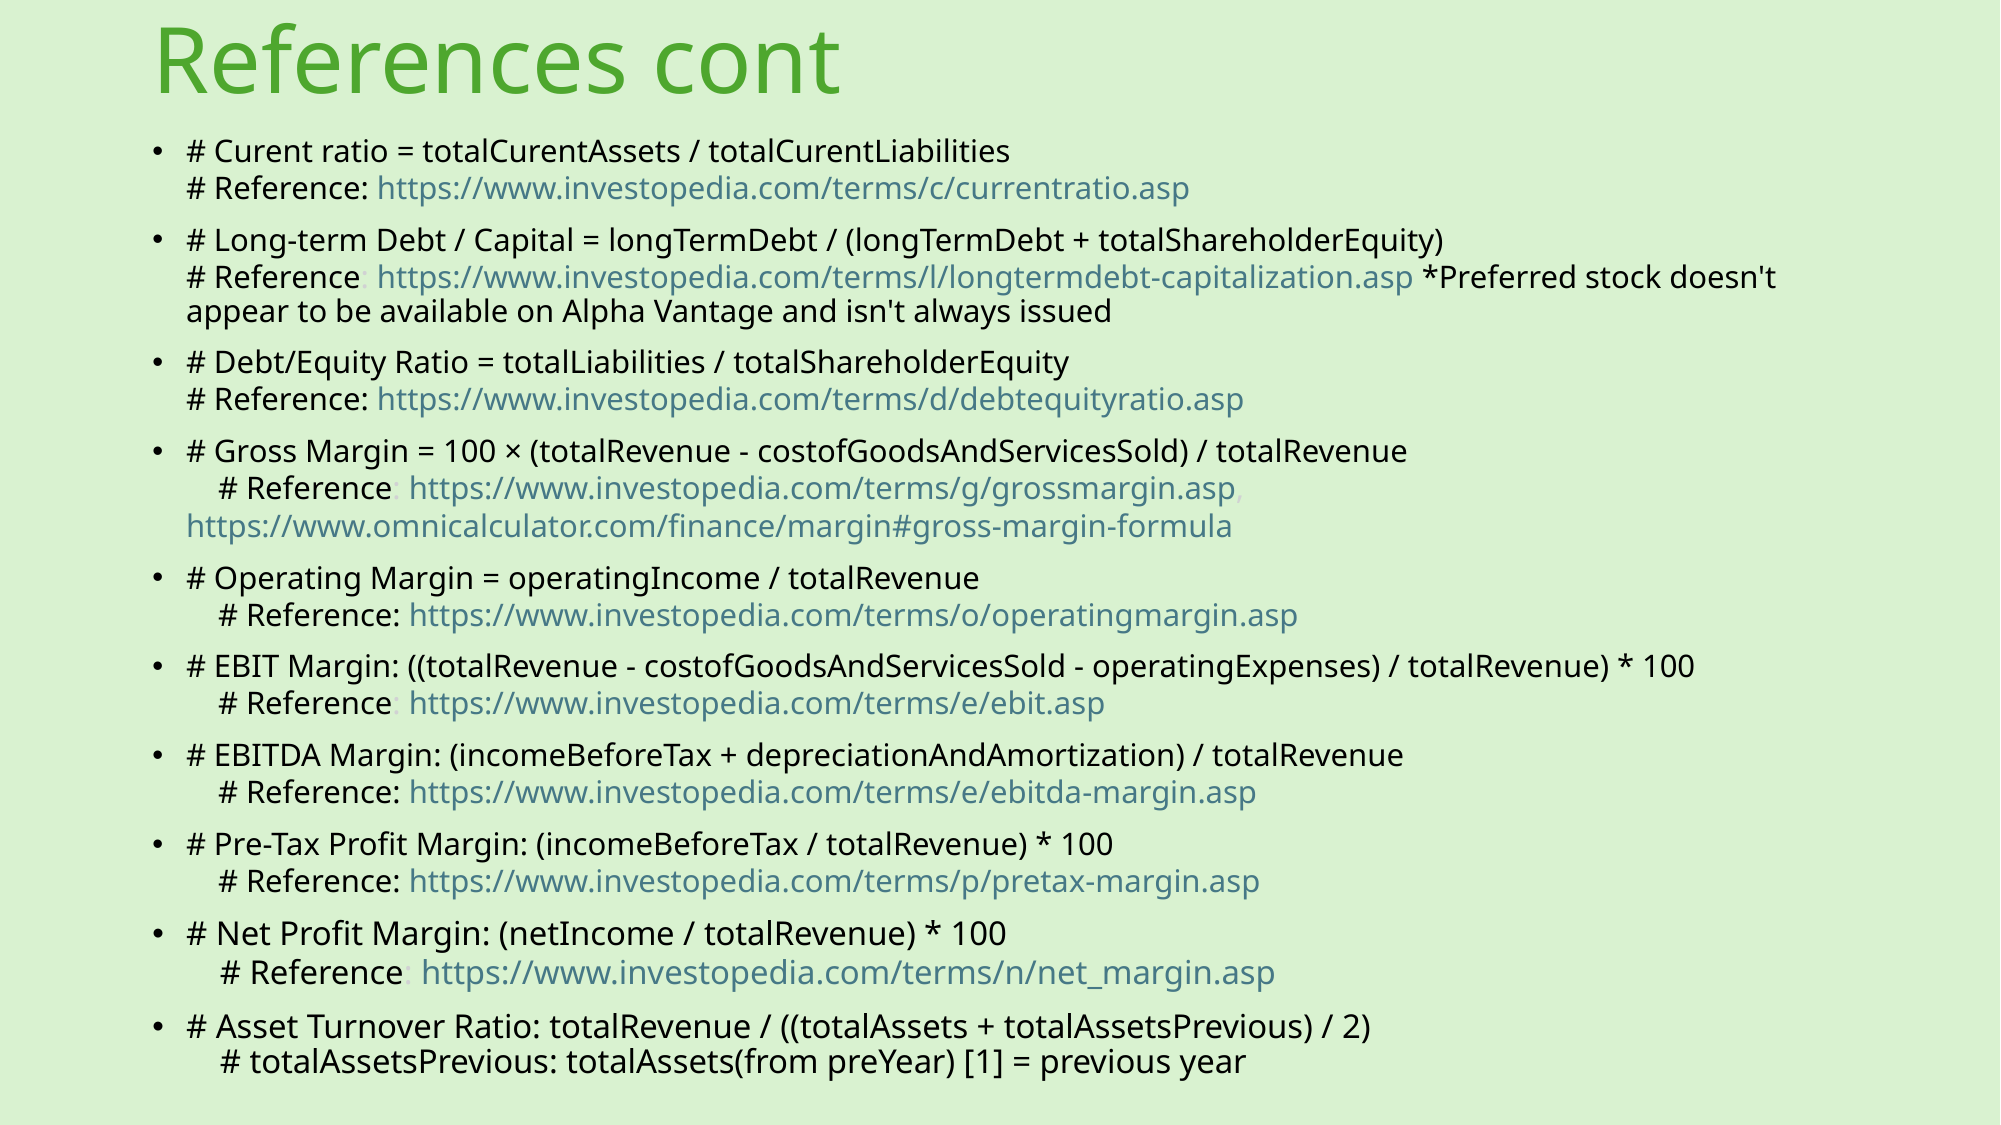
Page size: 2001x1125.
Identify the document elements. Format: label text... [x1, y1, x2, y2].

title References cont [137, 0, 1863, 128]
list # Curent ratio = totalCurentAssets / totalCurentLiabilities # Reference: https://www.investopedia.com/terms/c/currentratio.asp # Long-term Debt / Capital = longTermDebt / (longTermDebt + totalShareholderEquity) # Reference: https://www.investopedia.com/terms/l/longtermdebt-capitalization.asp *Preferred stock doesn't appear to be available on Alpha Vantage and isn't always issued # Debt/Equity Ratio = totalLiabilities / totalShareholderEquity # Reference: https://www.investopedia.com/terms/d/debtequityratio.asp # Gross Margin = 100 × (totalRevenue - costofGoodsAndServicesSold) / totalRevenue # Reference: https://www.investopedia.com/terms/g/grossmargin.asp, https://www.omnicalculator.com/finance/margin#gross-margin-formula # Operating Margin = operatingIncome / totalRevenue # Reference: https://www.investopedia.com/terms/o/operatingmargin.asp # EBIT Margin: ((totalRevenue - costofGoodsAndServicesSold - operatingExpenses) / totalRevenue) * 100 # Reference: https://www.investopedia.com/terms/e/ebit.asp # EBITDA Margin: (incomeBeforeTax + depreciationAndAmortization) / totalRevenue # Reference: https://www.investopedia.com/terms/e/ebitda-margin.asp # Pre-Tax Profit Margin: (incomeBeforeTax / totalRevenue) * 100 # Reference: https://www.investopedia.com/terms/p/pretax-margin.asp # Net Profit Margin: (netIncome / totalRevenue) * 100 # Reference: https://www.investopedia.com/terms/n/net_margin.asp # Asset Turnover Ratio: totalRevenue / ((totalAssets + totalAssetsPrevious) / 2) # totalAssetsPrevious: totalAssets(from preYear) [1] = previous year [137, 128, 1863, 1125]
